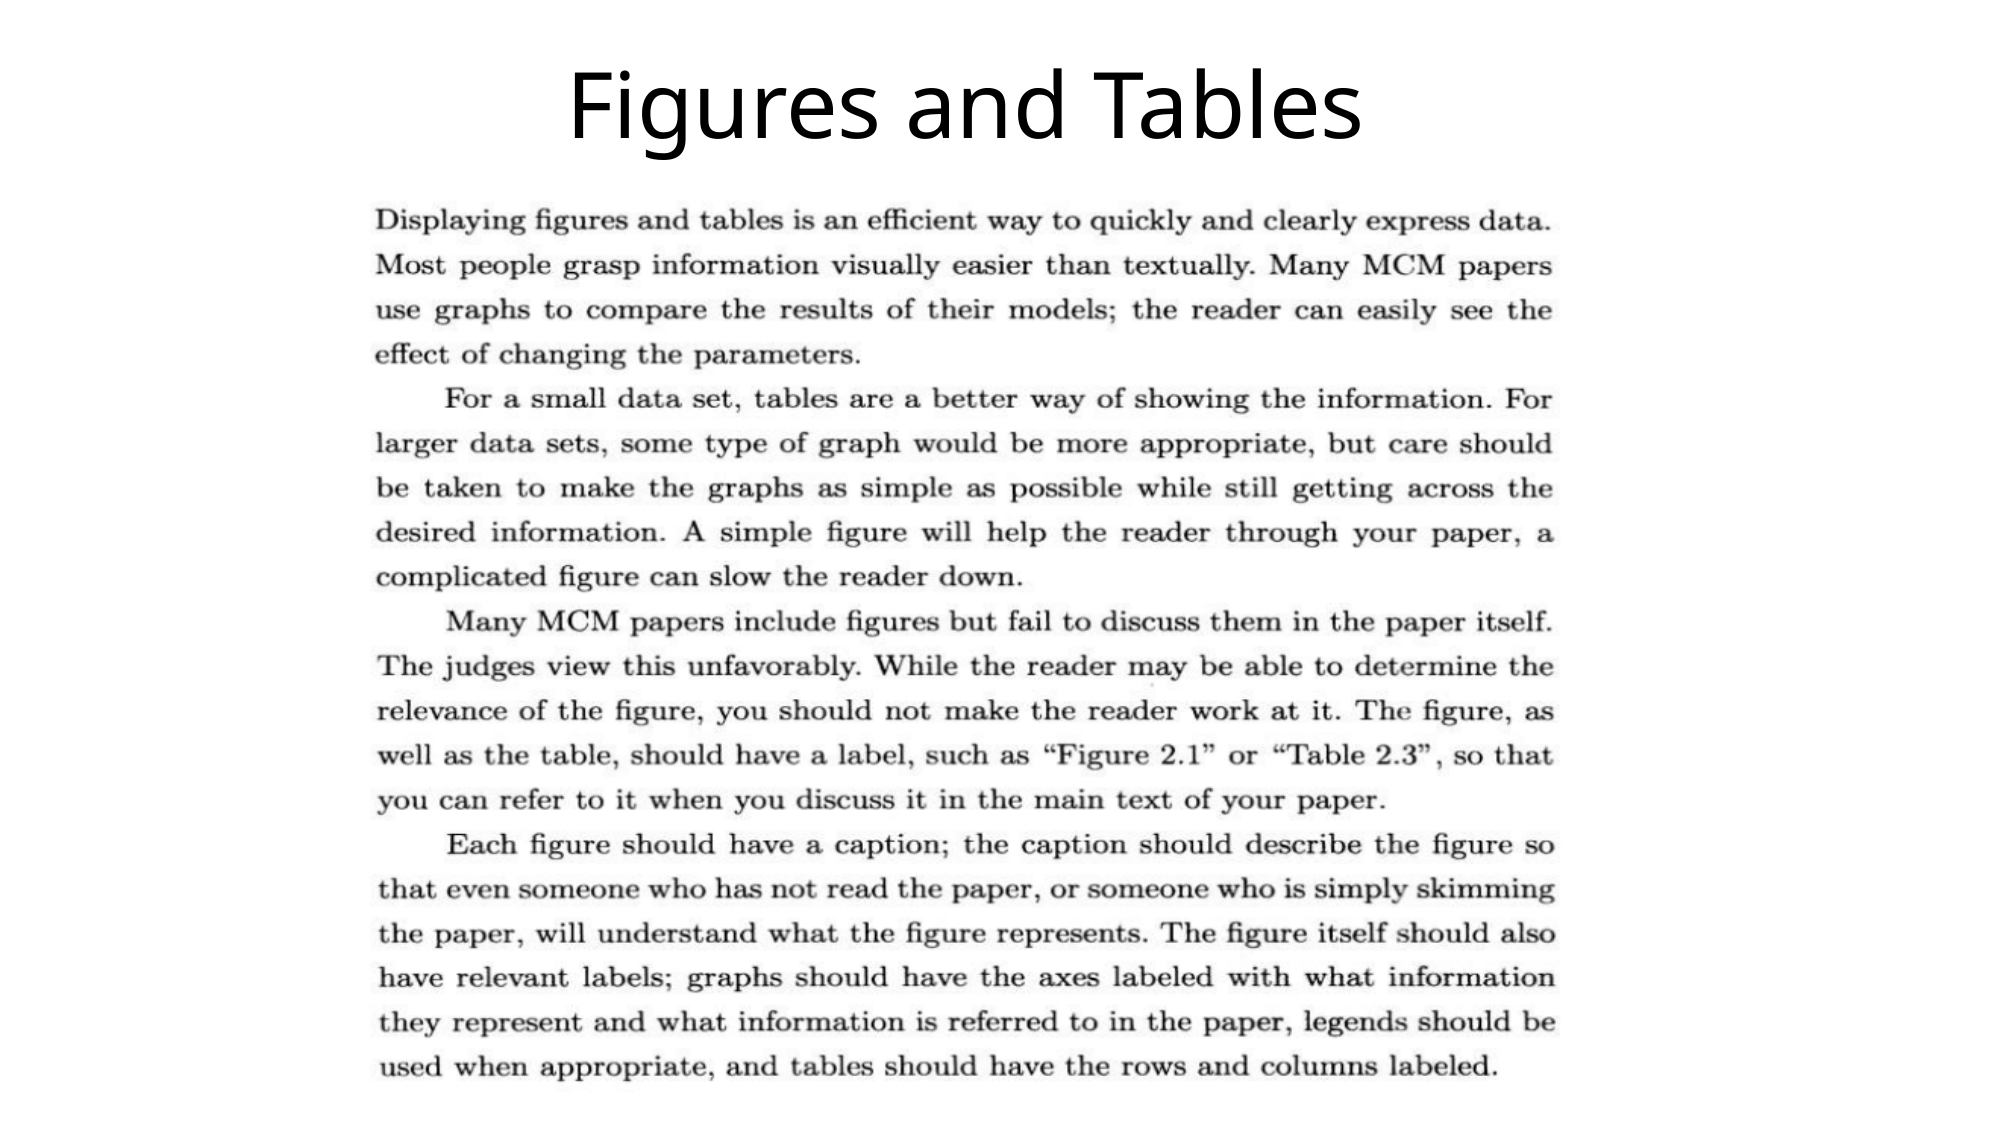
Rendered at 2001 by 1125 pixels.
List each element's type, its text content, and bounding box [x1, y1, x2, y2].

title Figures and Tables [103, 0, 1829, 218]
picture [337, 197, 1584, 1096]
